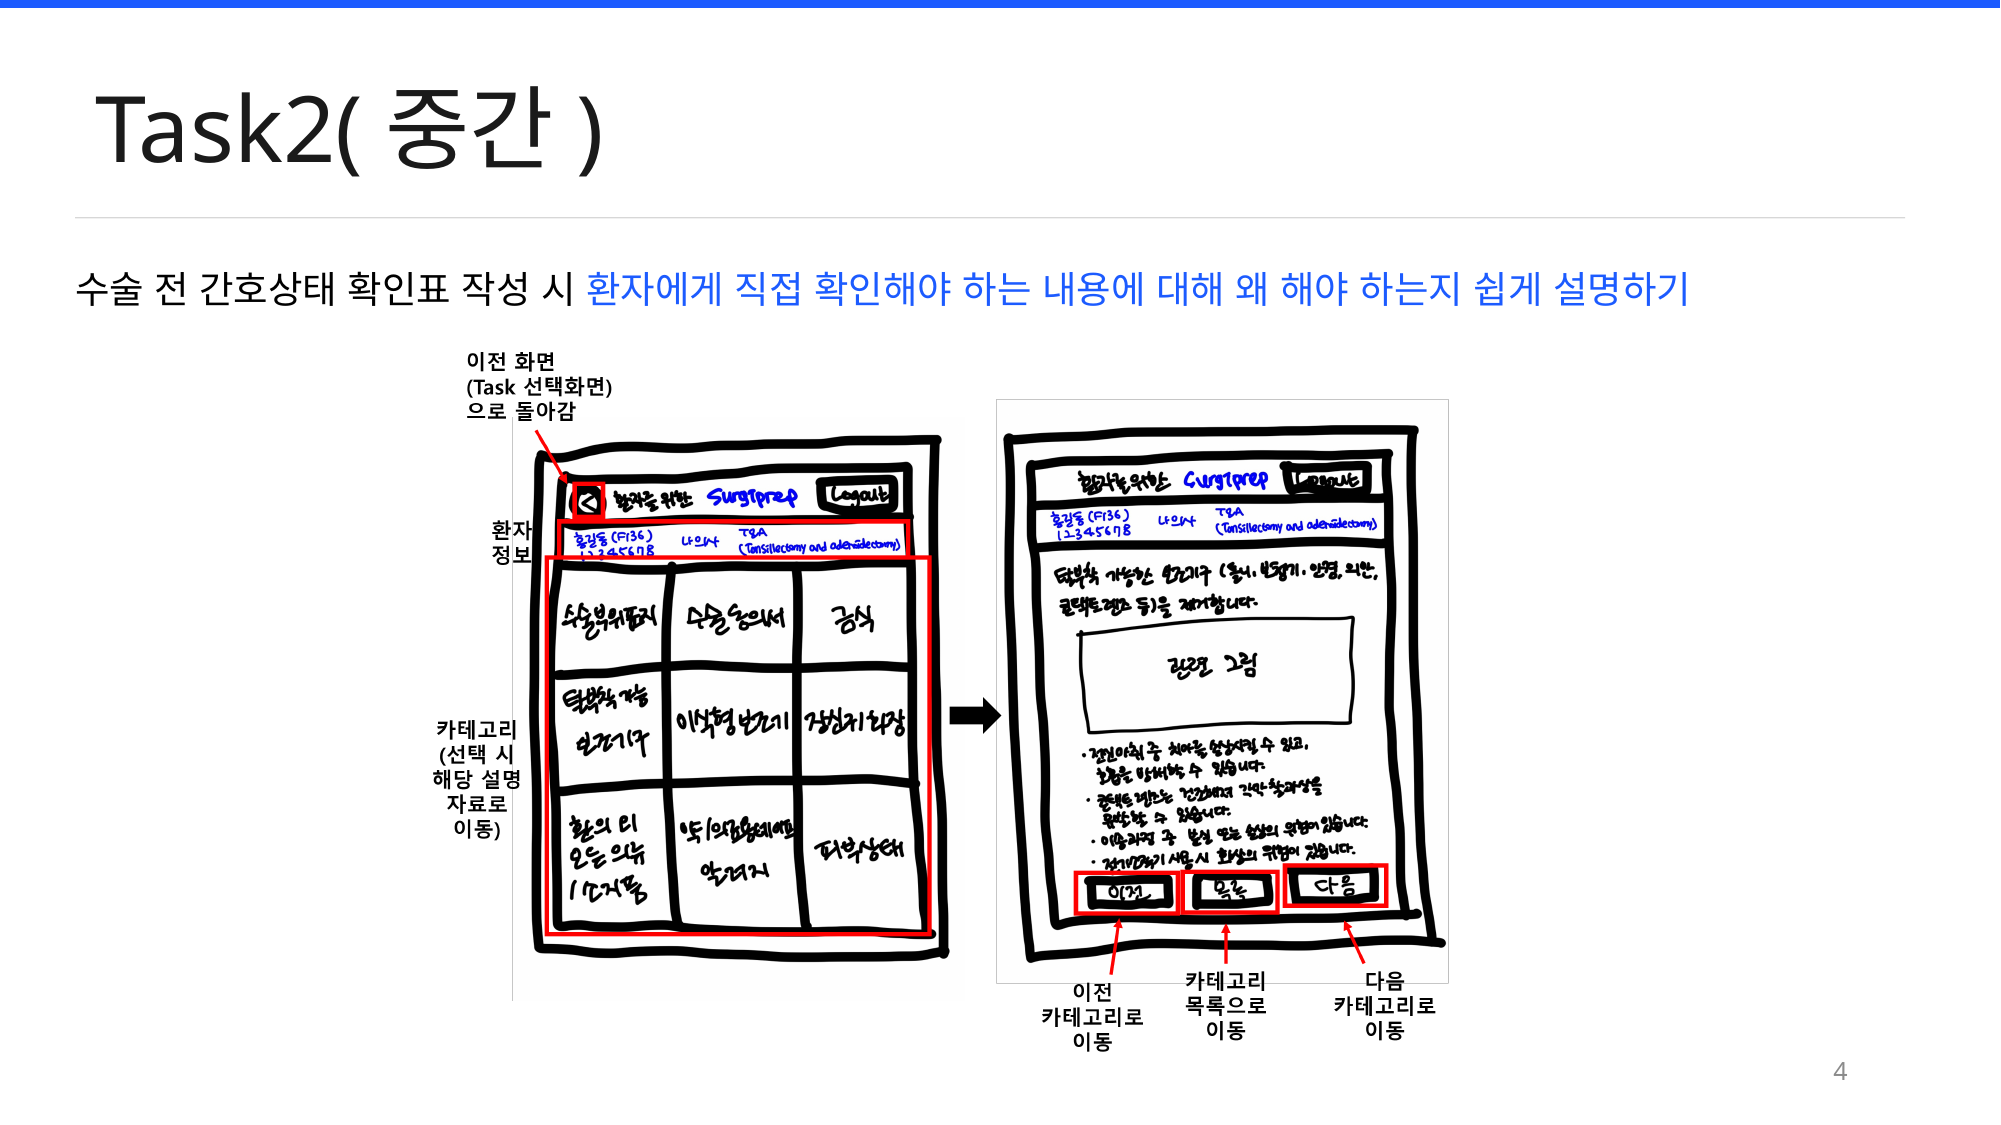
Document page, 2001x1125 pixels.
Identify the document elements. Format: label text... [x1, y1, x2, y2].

picture [418, 343, 1449, 1067]
text_box 수술 전 간호상태 확인표 작성 시 환자에게 직접 확인해야 하는 내용에 대해 왜 해야 하는지 쉽게 설명하기 [75, 243, 1905, 420]
text_box Task2(중간) [94, 56, 1883, 203]
slide_number 4 [1412, 1042, 1863, 1103]
text_box [0, 0, 2000, 8]
